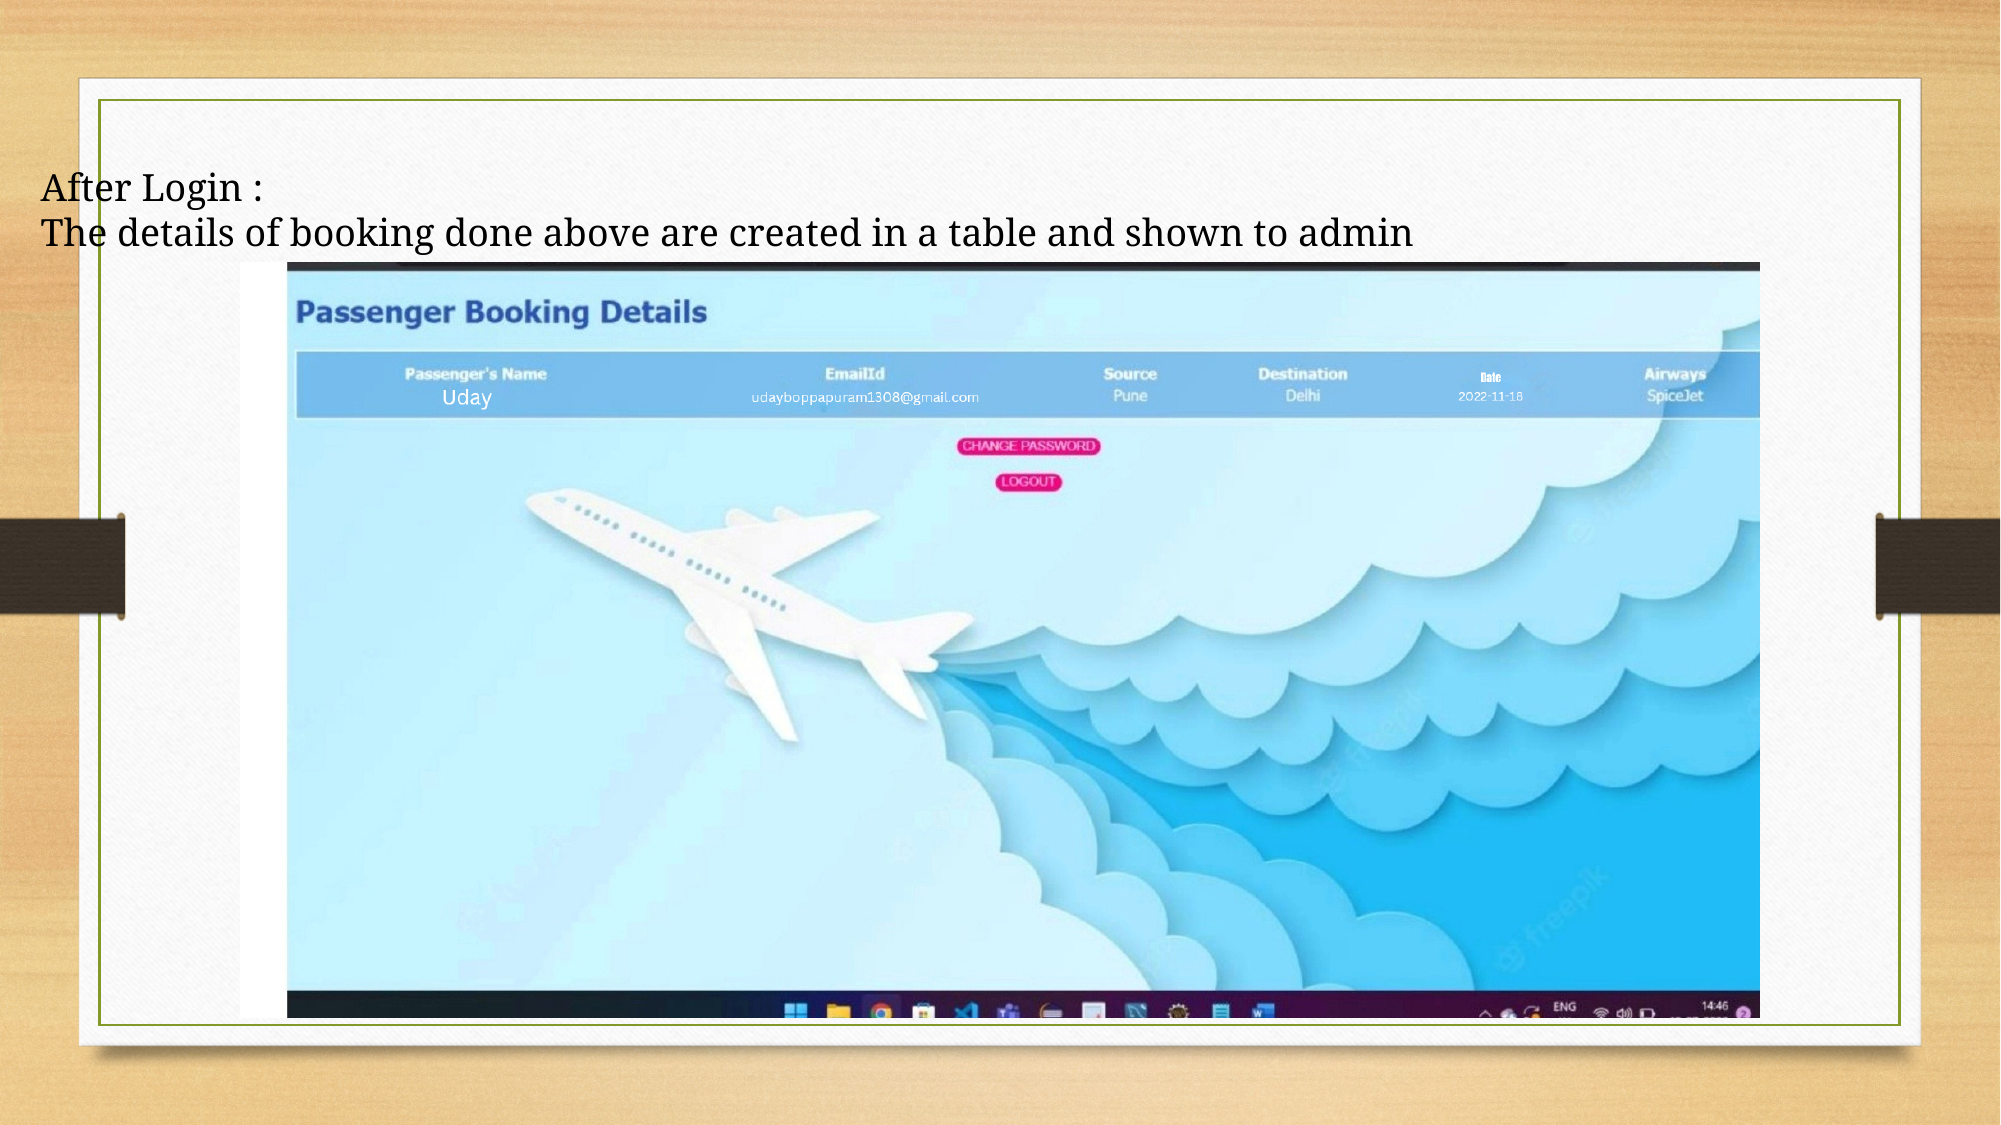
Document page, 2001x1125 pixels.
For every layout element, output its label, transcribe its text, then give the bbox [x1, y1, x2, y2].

text_box After Login : The details of booking done above are created in a table and shown to admin [25, 156, 1431, 262]
picture [0, 0, 2001, 1125]
